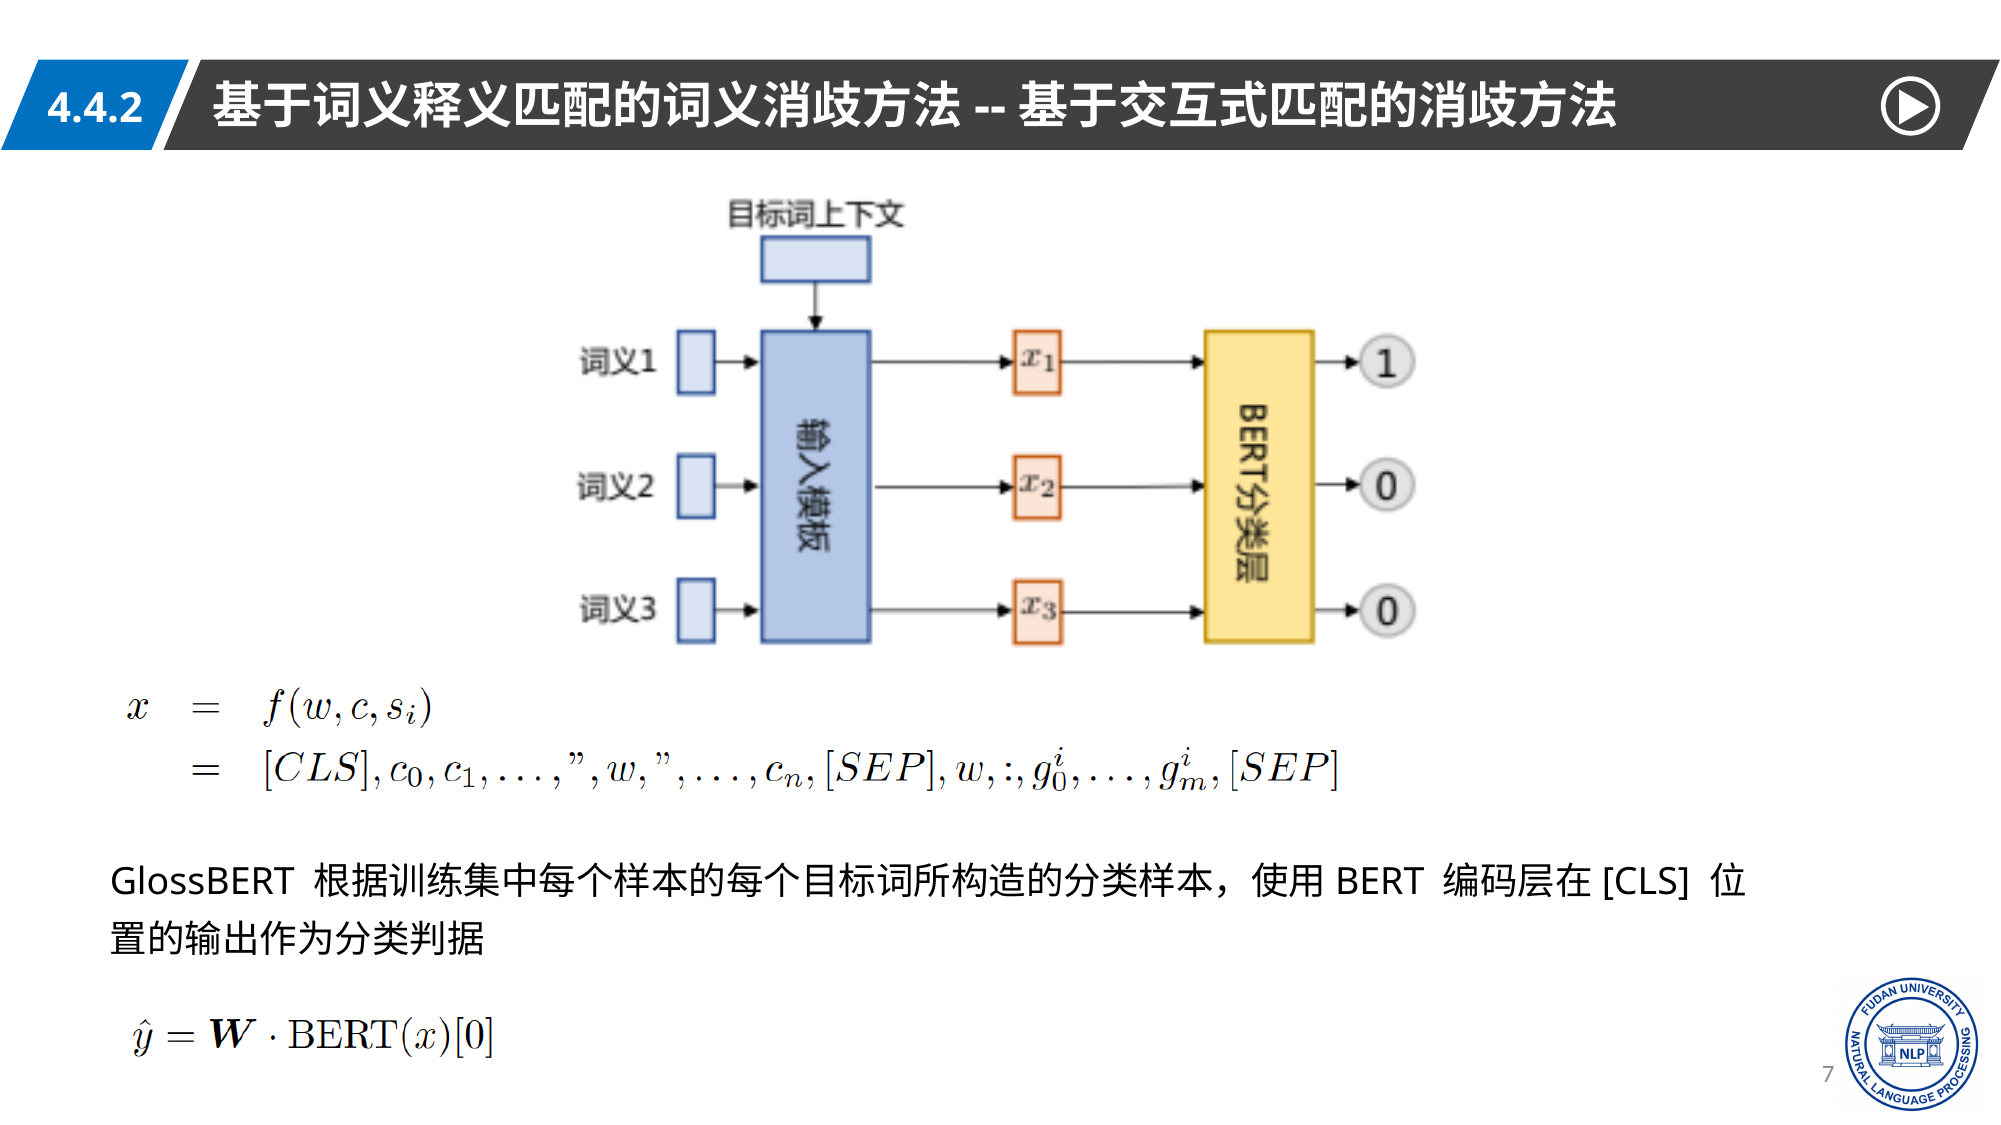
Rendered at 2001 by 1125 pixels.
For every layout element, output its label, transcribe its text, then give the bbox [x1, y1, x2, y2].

slide_number 76 [1412, 1042, 1863, 1103]
picture [1834, 972, 1985, 1117]
text_box [163, 59, 2000, 150]
picture [569, 185, 1431, 659]
text_box [32, 59, 189, 120]
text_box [1883, 78, 1939, 134]
text_box GlossBERT 根据训练集中每个样本的每个目标词所构造的分类样本，使用BERT 编码层在[CLS] 位置的输出作为分类判据 [95, 835, 1779, 968]
text_box 4.4.2 [26, 73, 164, 138]
text_box 基于词义释义匹配的词义消歧方法--基于交互式匹配的消歧方法 [197, 66, 1634, 142]
picture [94, 670, 1371, 815]
picture [94, 983, 546, 1081]
text_box [1, 89, 157, 150]
